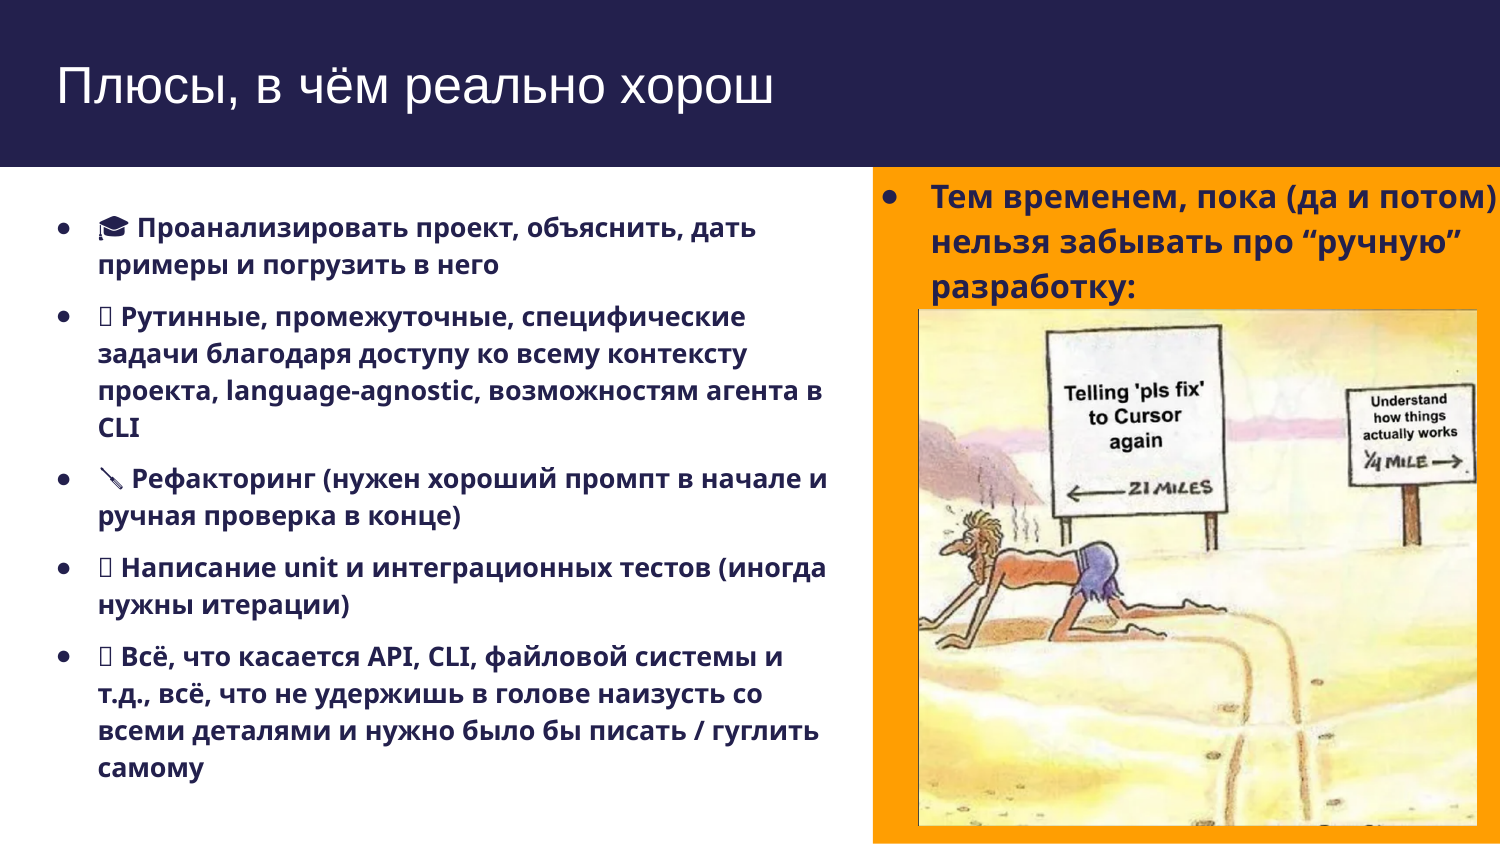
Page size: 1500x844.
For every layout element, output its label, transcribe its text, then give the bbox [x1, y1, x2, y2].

list 🎓 Проанализировать проект, объяснить, дать примеры и погрузить в него 🤖 Рутинные, промежуточные, специфические задачи благодаря доступу ко всему контексту проекта, language-agnostic, возможностям агента в CLI 🪛 Рефакторинг (нужен хороший промпт в начале и ручная проверка в конце) 🧪 Написание unit и интеграционных тестов (иногда нужны итерации) 🔥 Всё, что касается API, CLI, файловой системы и т.д., всё, что не удержишь в голове наизусть со всеми деталями и нужно было бы писать / гуглить самому [25, 190, 853, 821]
text_box Тем временем, пока (да и потом) нельзя забывать про “ручную” разработку: [846, 154, 1500, 322]
picture [918, 309, 1477, 826]
title Плюсы, в чём реально хорош [41, 35, 1441, 131]
